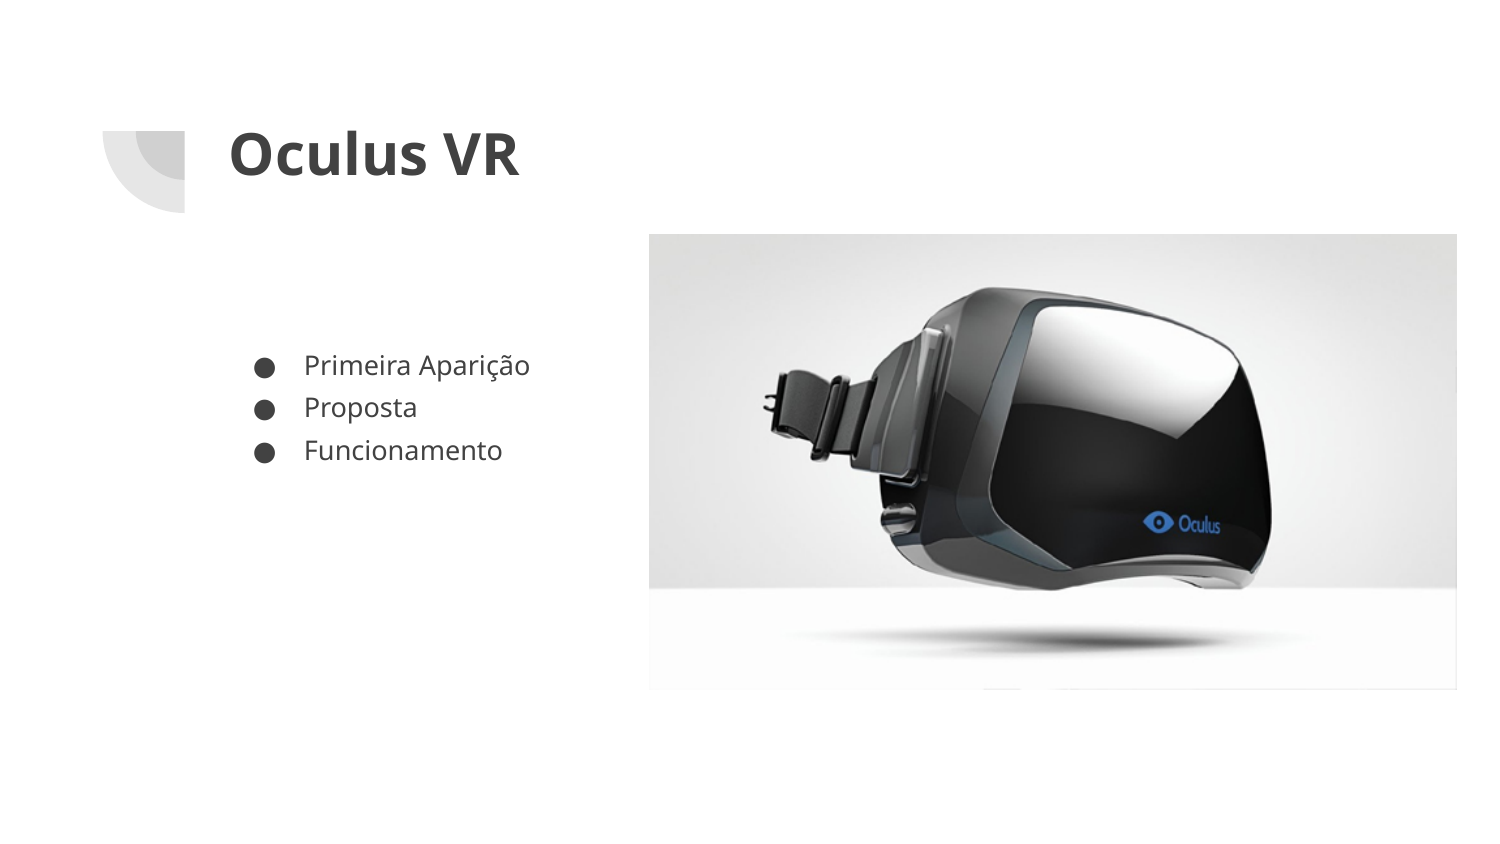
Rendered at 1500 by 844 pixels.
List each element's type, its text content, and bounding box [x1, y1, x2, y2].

title Oculus VR [213, 98, 1368, 263]
picture [648, 234, 1457, 690]
list Primeira Aparição Proposta Funcionamento [213, 326, 1368, 744]
